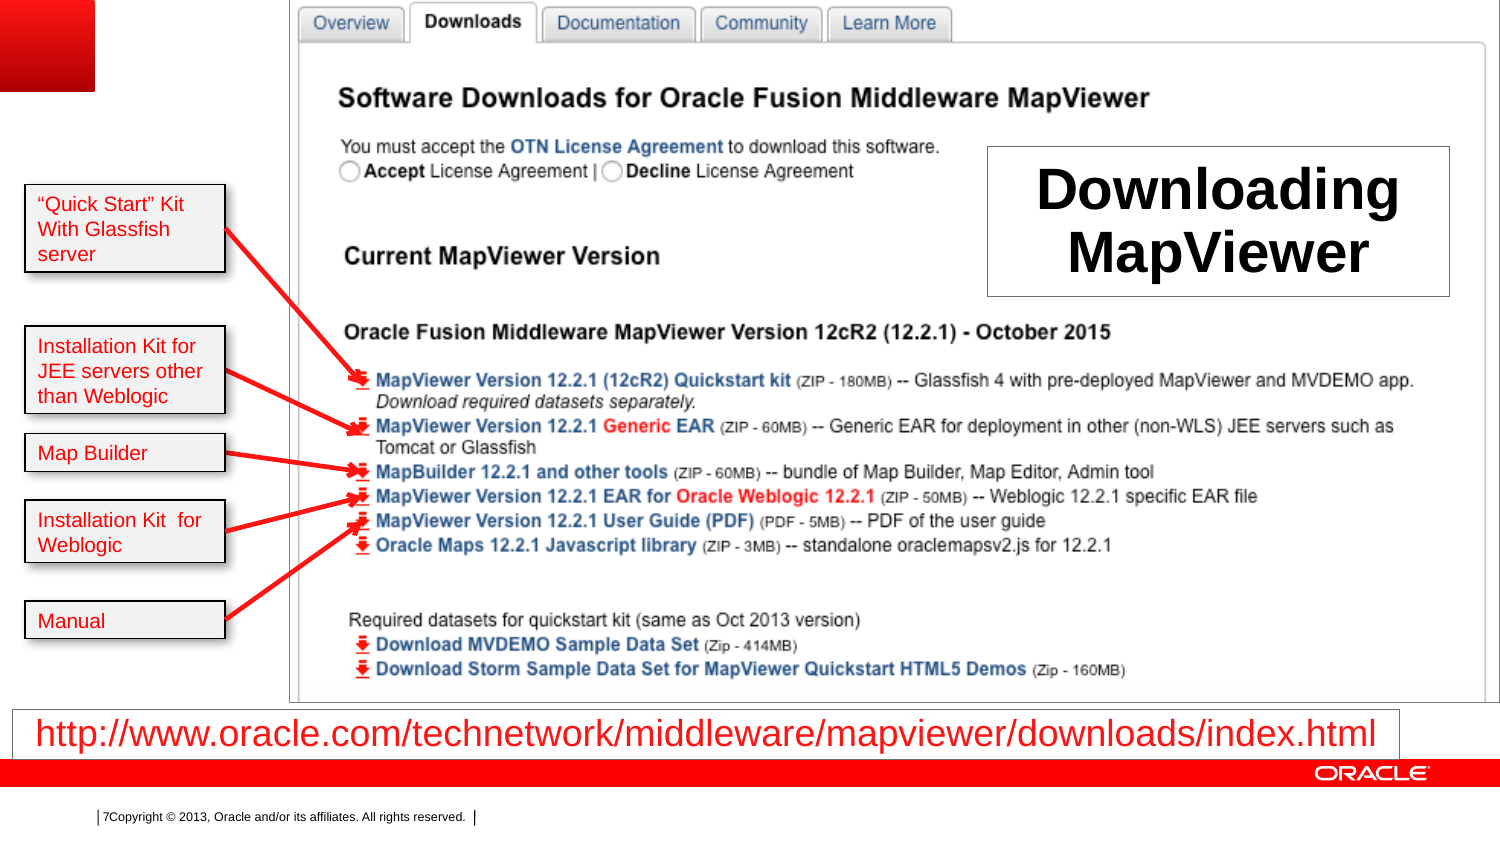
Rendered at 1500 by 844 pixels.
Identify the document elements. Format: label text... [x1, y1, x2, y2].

text_box Manual [24, 600, 226, 639]
picture [288, 0, 1500, 704]
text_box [224, 391, 363, 435]
list http://www.oracle.com/technetwork/middleware/mapviewer/downloads/index.html [12, 709, 1400, 760]
text_box Installation Kit for Weblogic [24, 499, 220, 563]
picture [0, 759, 1500, 787]
text_box Map Builder [24, 433, 226, 472]
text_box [224, 452, 363, 473]
text_box “Quick Start” Kit With Glassfish server [24, 184, 226, 273]
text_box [224, 496, 363, 532]
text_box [224, 539, 363, 621]
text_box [224, 228, 363, 385]
text_box Installation Kit for JEE servers other than Weblogic [24, 325, 219, 414]
